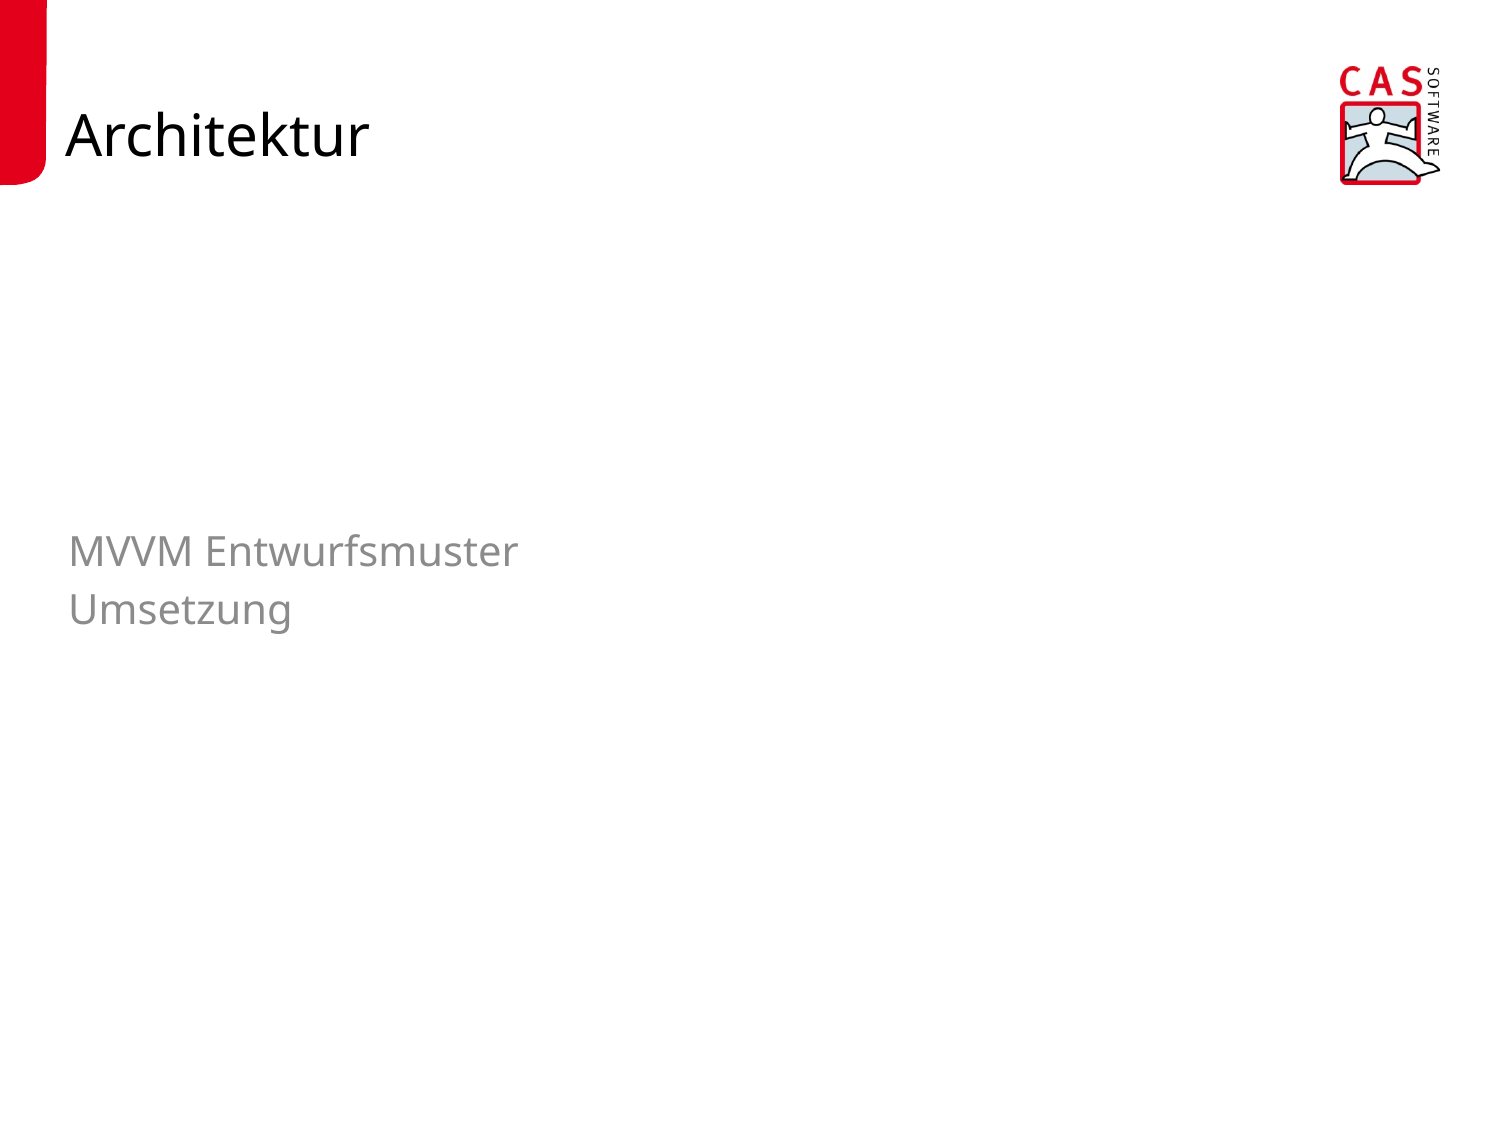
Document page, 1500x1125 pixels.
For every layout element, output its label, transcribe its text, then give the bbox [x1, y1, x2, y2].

list MVVM Entwurfsmuster Umsetzung [53, 479, 1329, 641]
picture [1340, 66, 1441, 185]
title Architektur [50, 45, 1401, 176]
